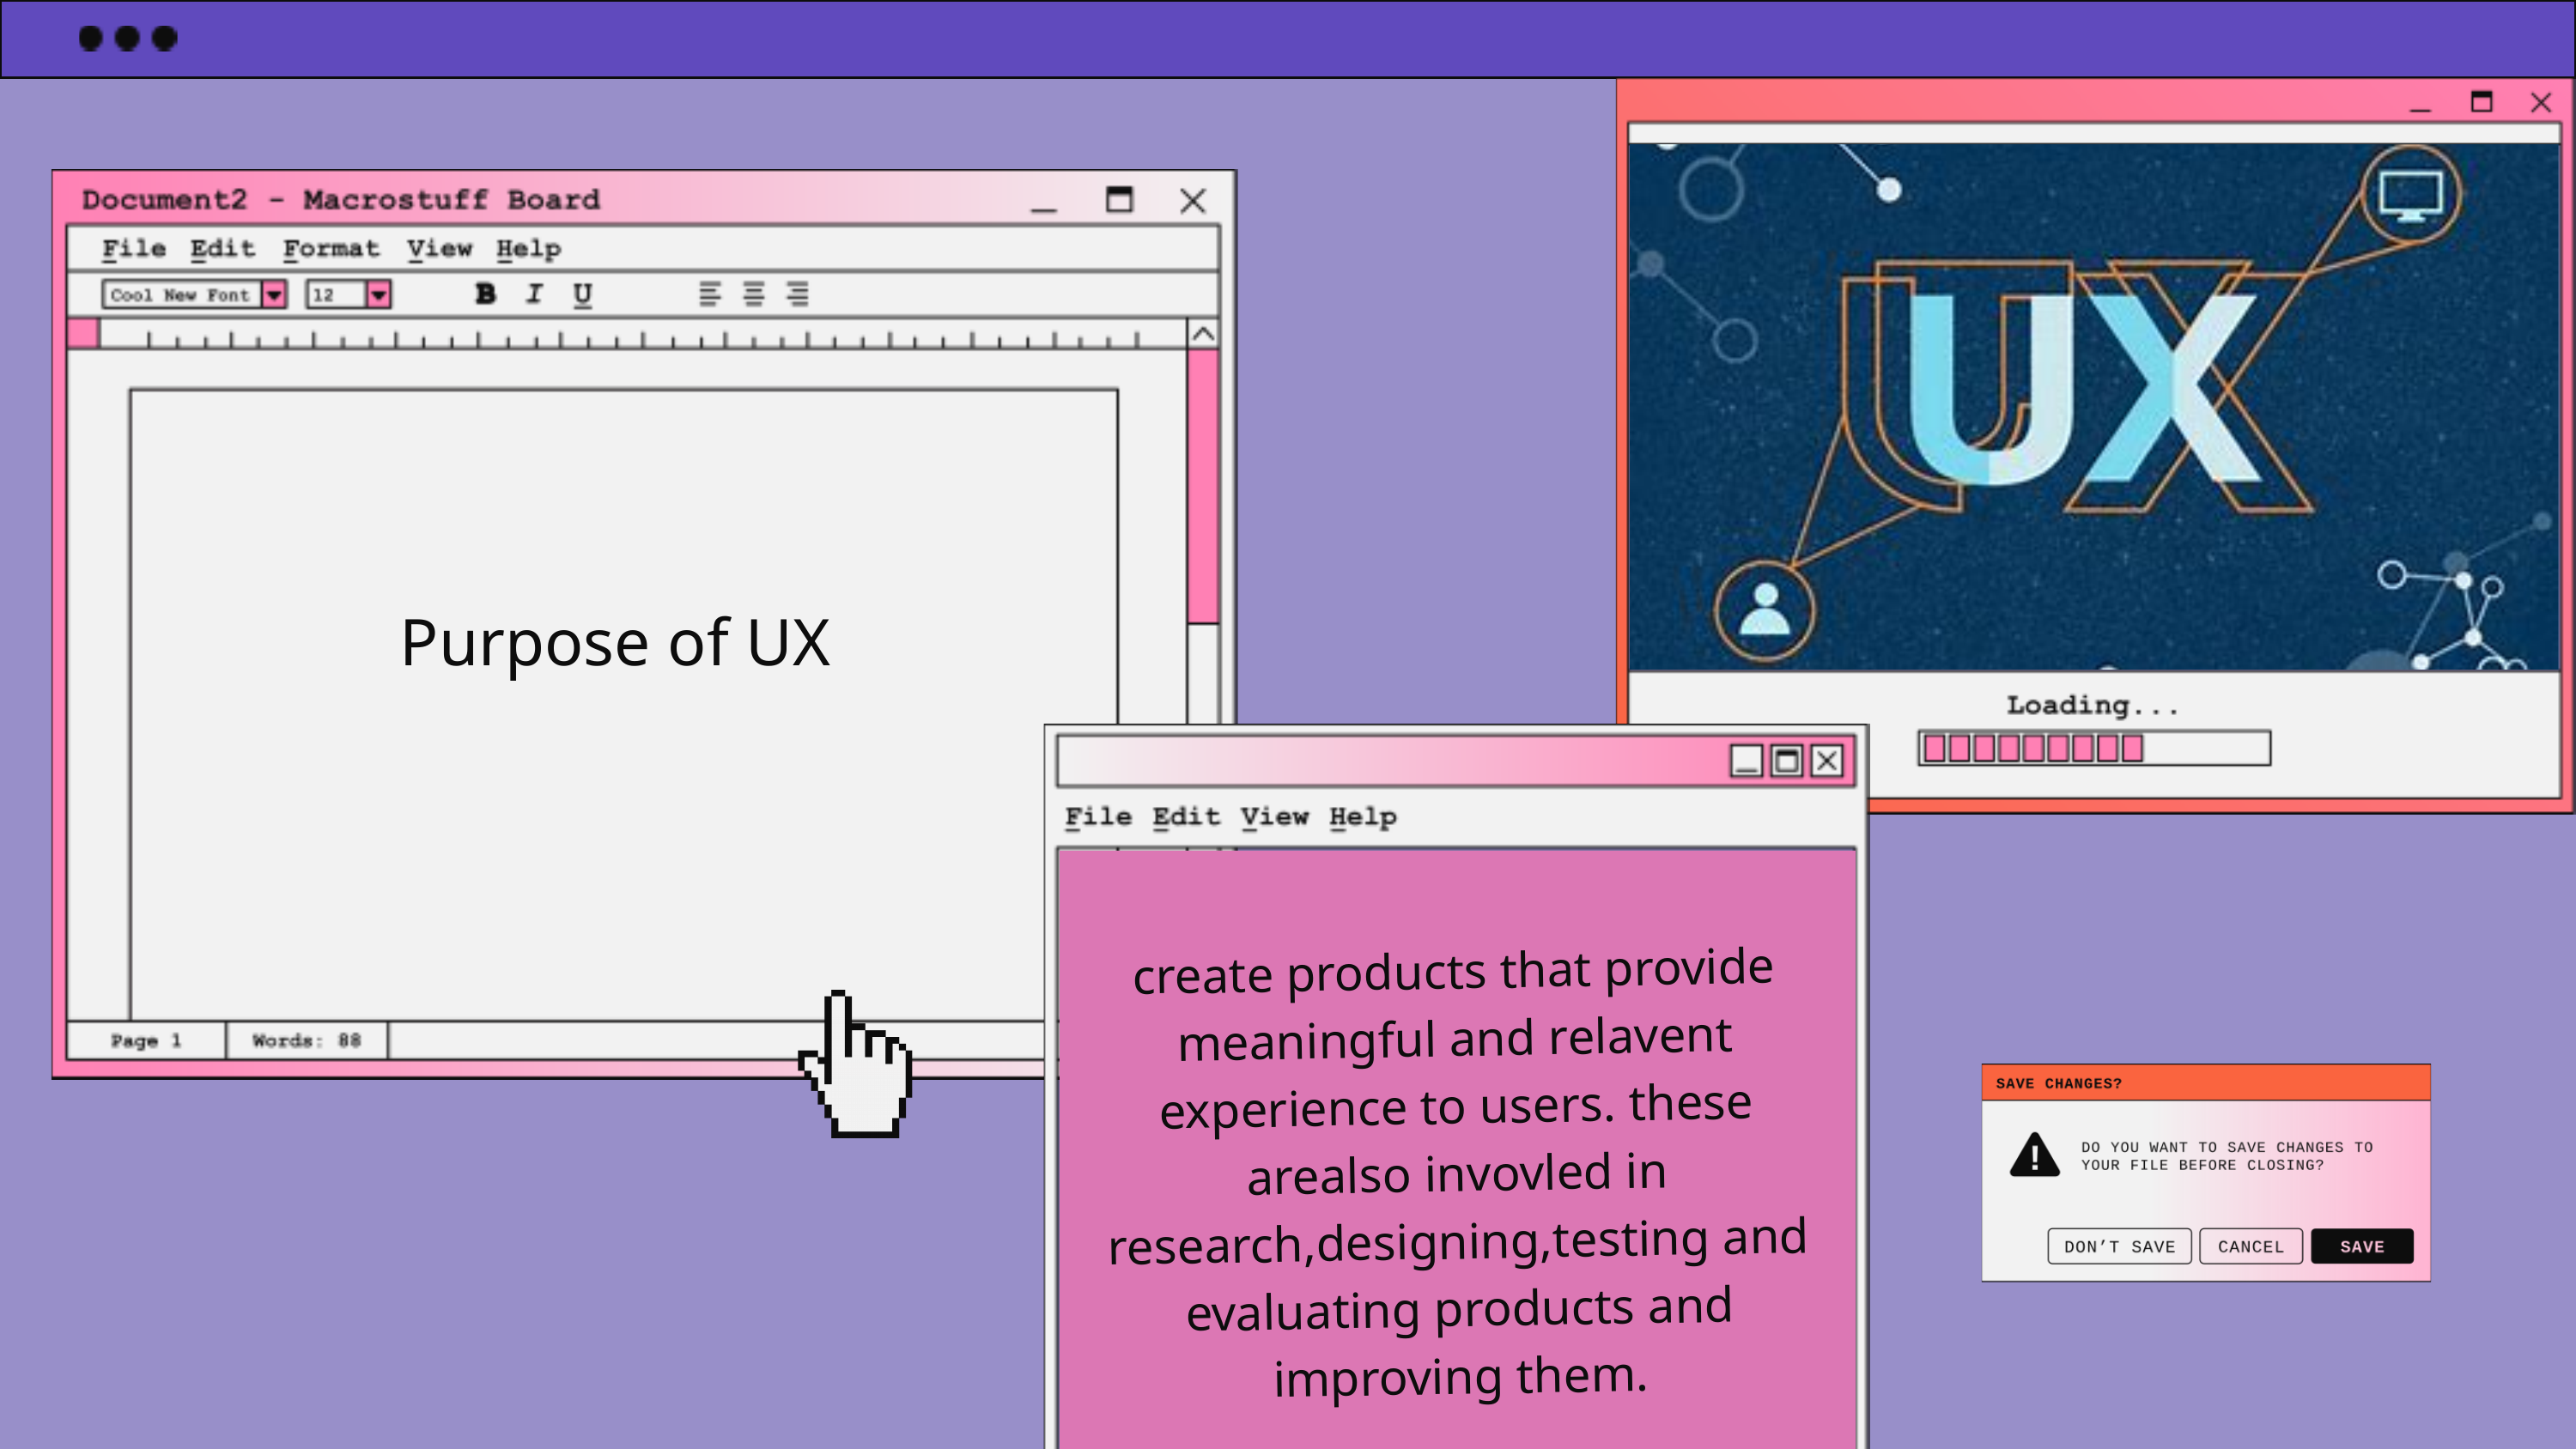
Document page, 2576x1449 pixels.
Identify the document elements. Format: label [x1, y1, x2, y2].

text_box [1615, 88, 2576, 815]
text_box [0, 0, 2576, 78]
text_box [1981, 1064, 2432, 1282]
text_box [1043, 724, 1871, 1449]
text_box [1629, 144, 2559, 670]
text_box [798, 1086, 913, 1138]
text_box [51, 168, 1238, 1080]
